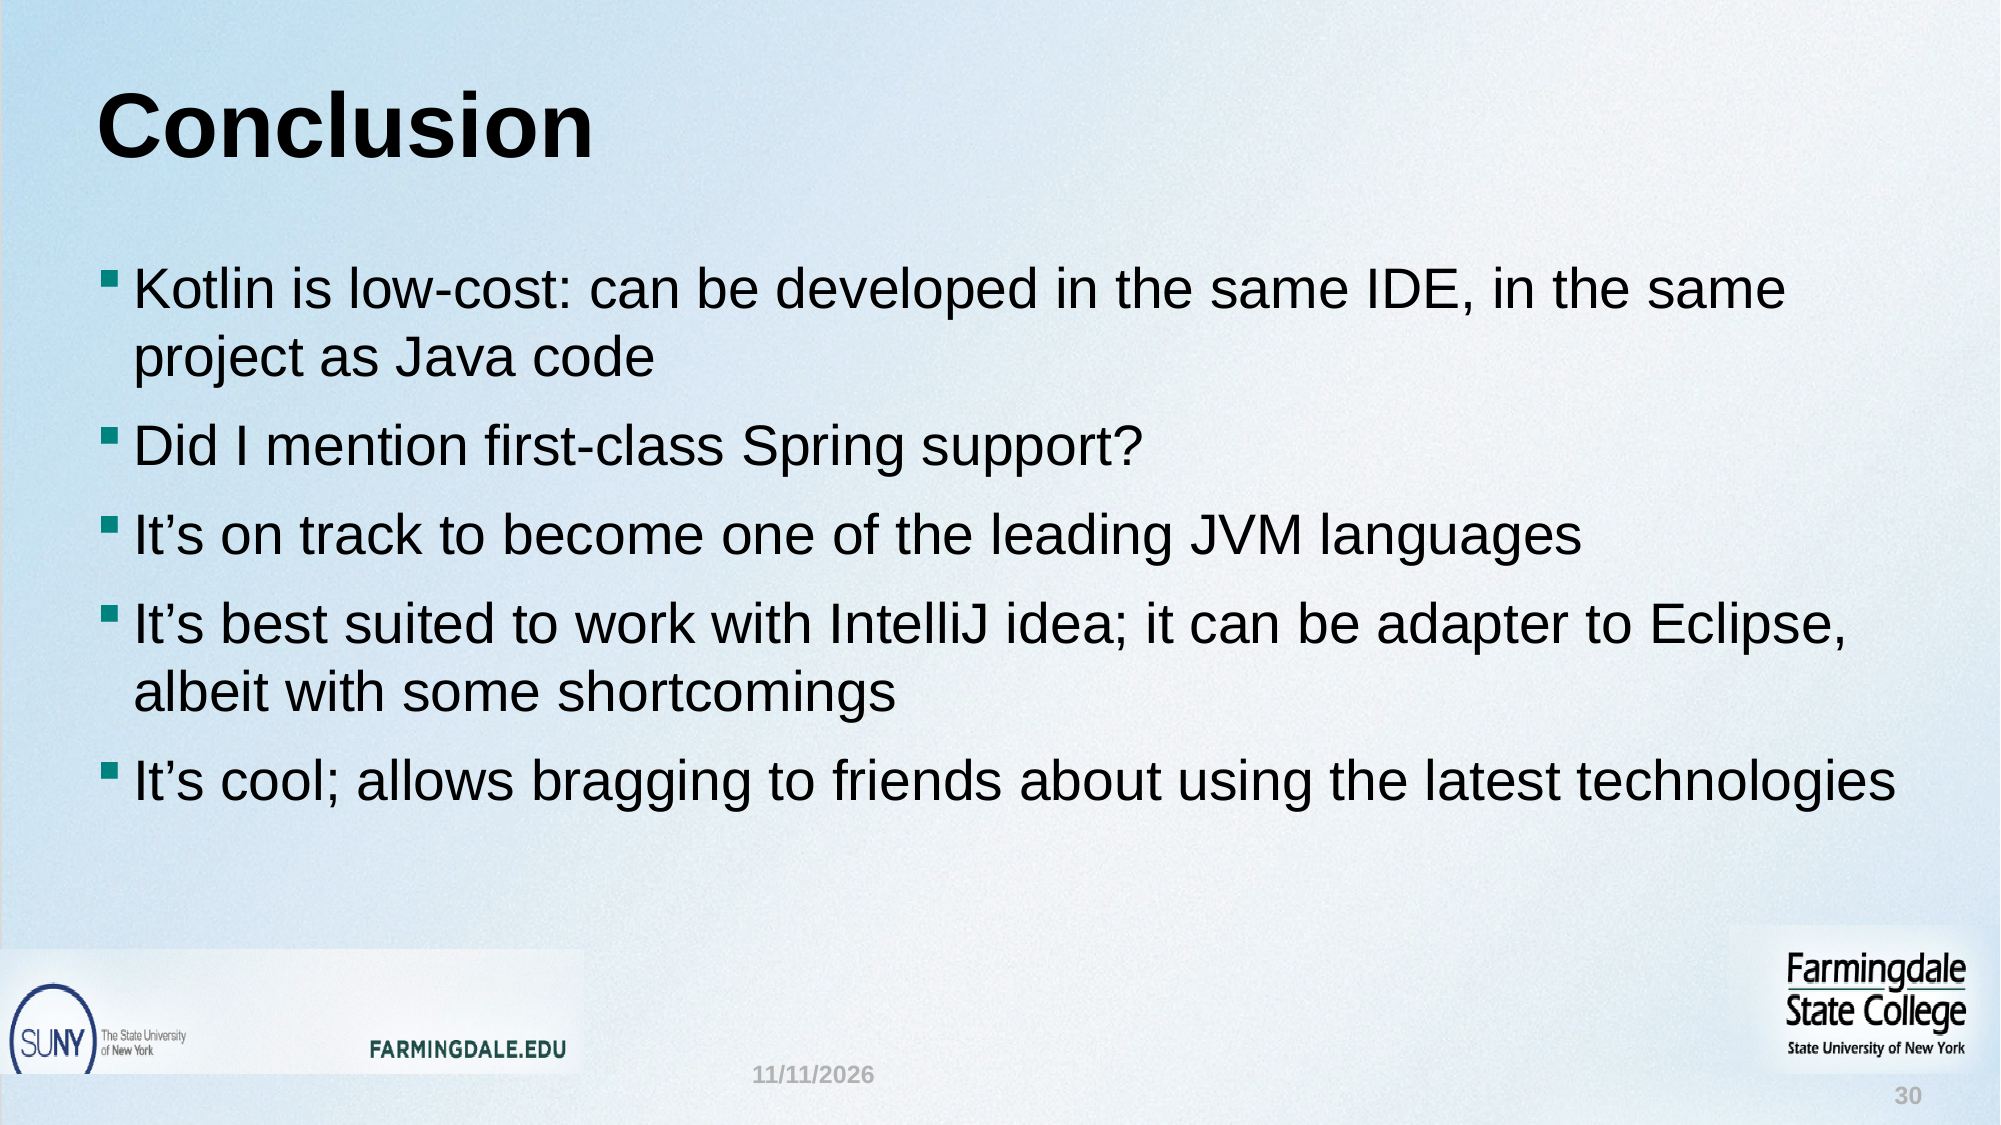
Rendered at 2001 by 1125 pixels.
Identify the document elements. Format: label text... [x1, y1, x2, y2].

picture [0, 0, 2001, 1125]
title Conclusion [81, 19, 1918, 237]
slide_number 30 [1487, 1065, 1938, 1125]
list Kotlin is low-cost: can be developed in the same IDE, in the same project as Java code Did I mention first-class Spring support? It’s on track to become one of the leading JVM languages It’s best suited to work with IntelliJ idea; it can be adapter to Eclipse, albeit with some shortcomings It’s cool; allows bragging to friends about using the latest technologies [81, 243, 1918, 881]
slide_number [737, 1043, 1088, 1104]
